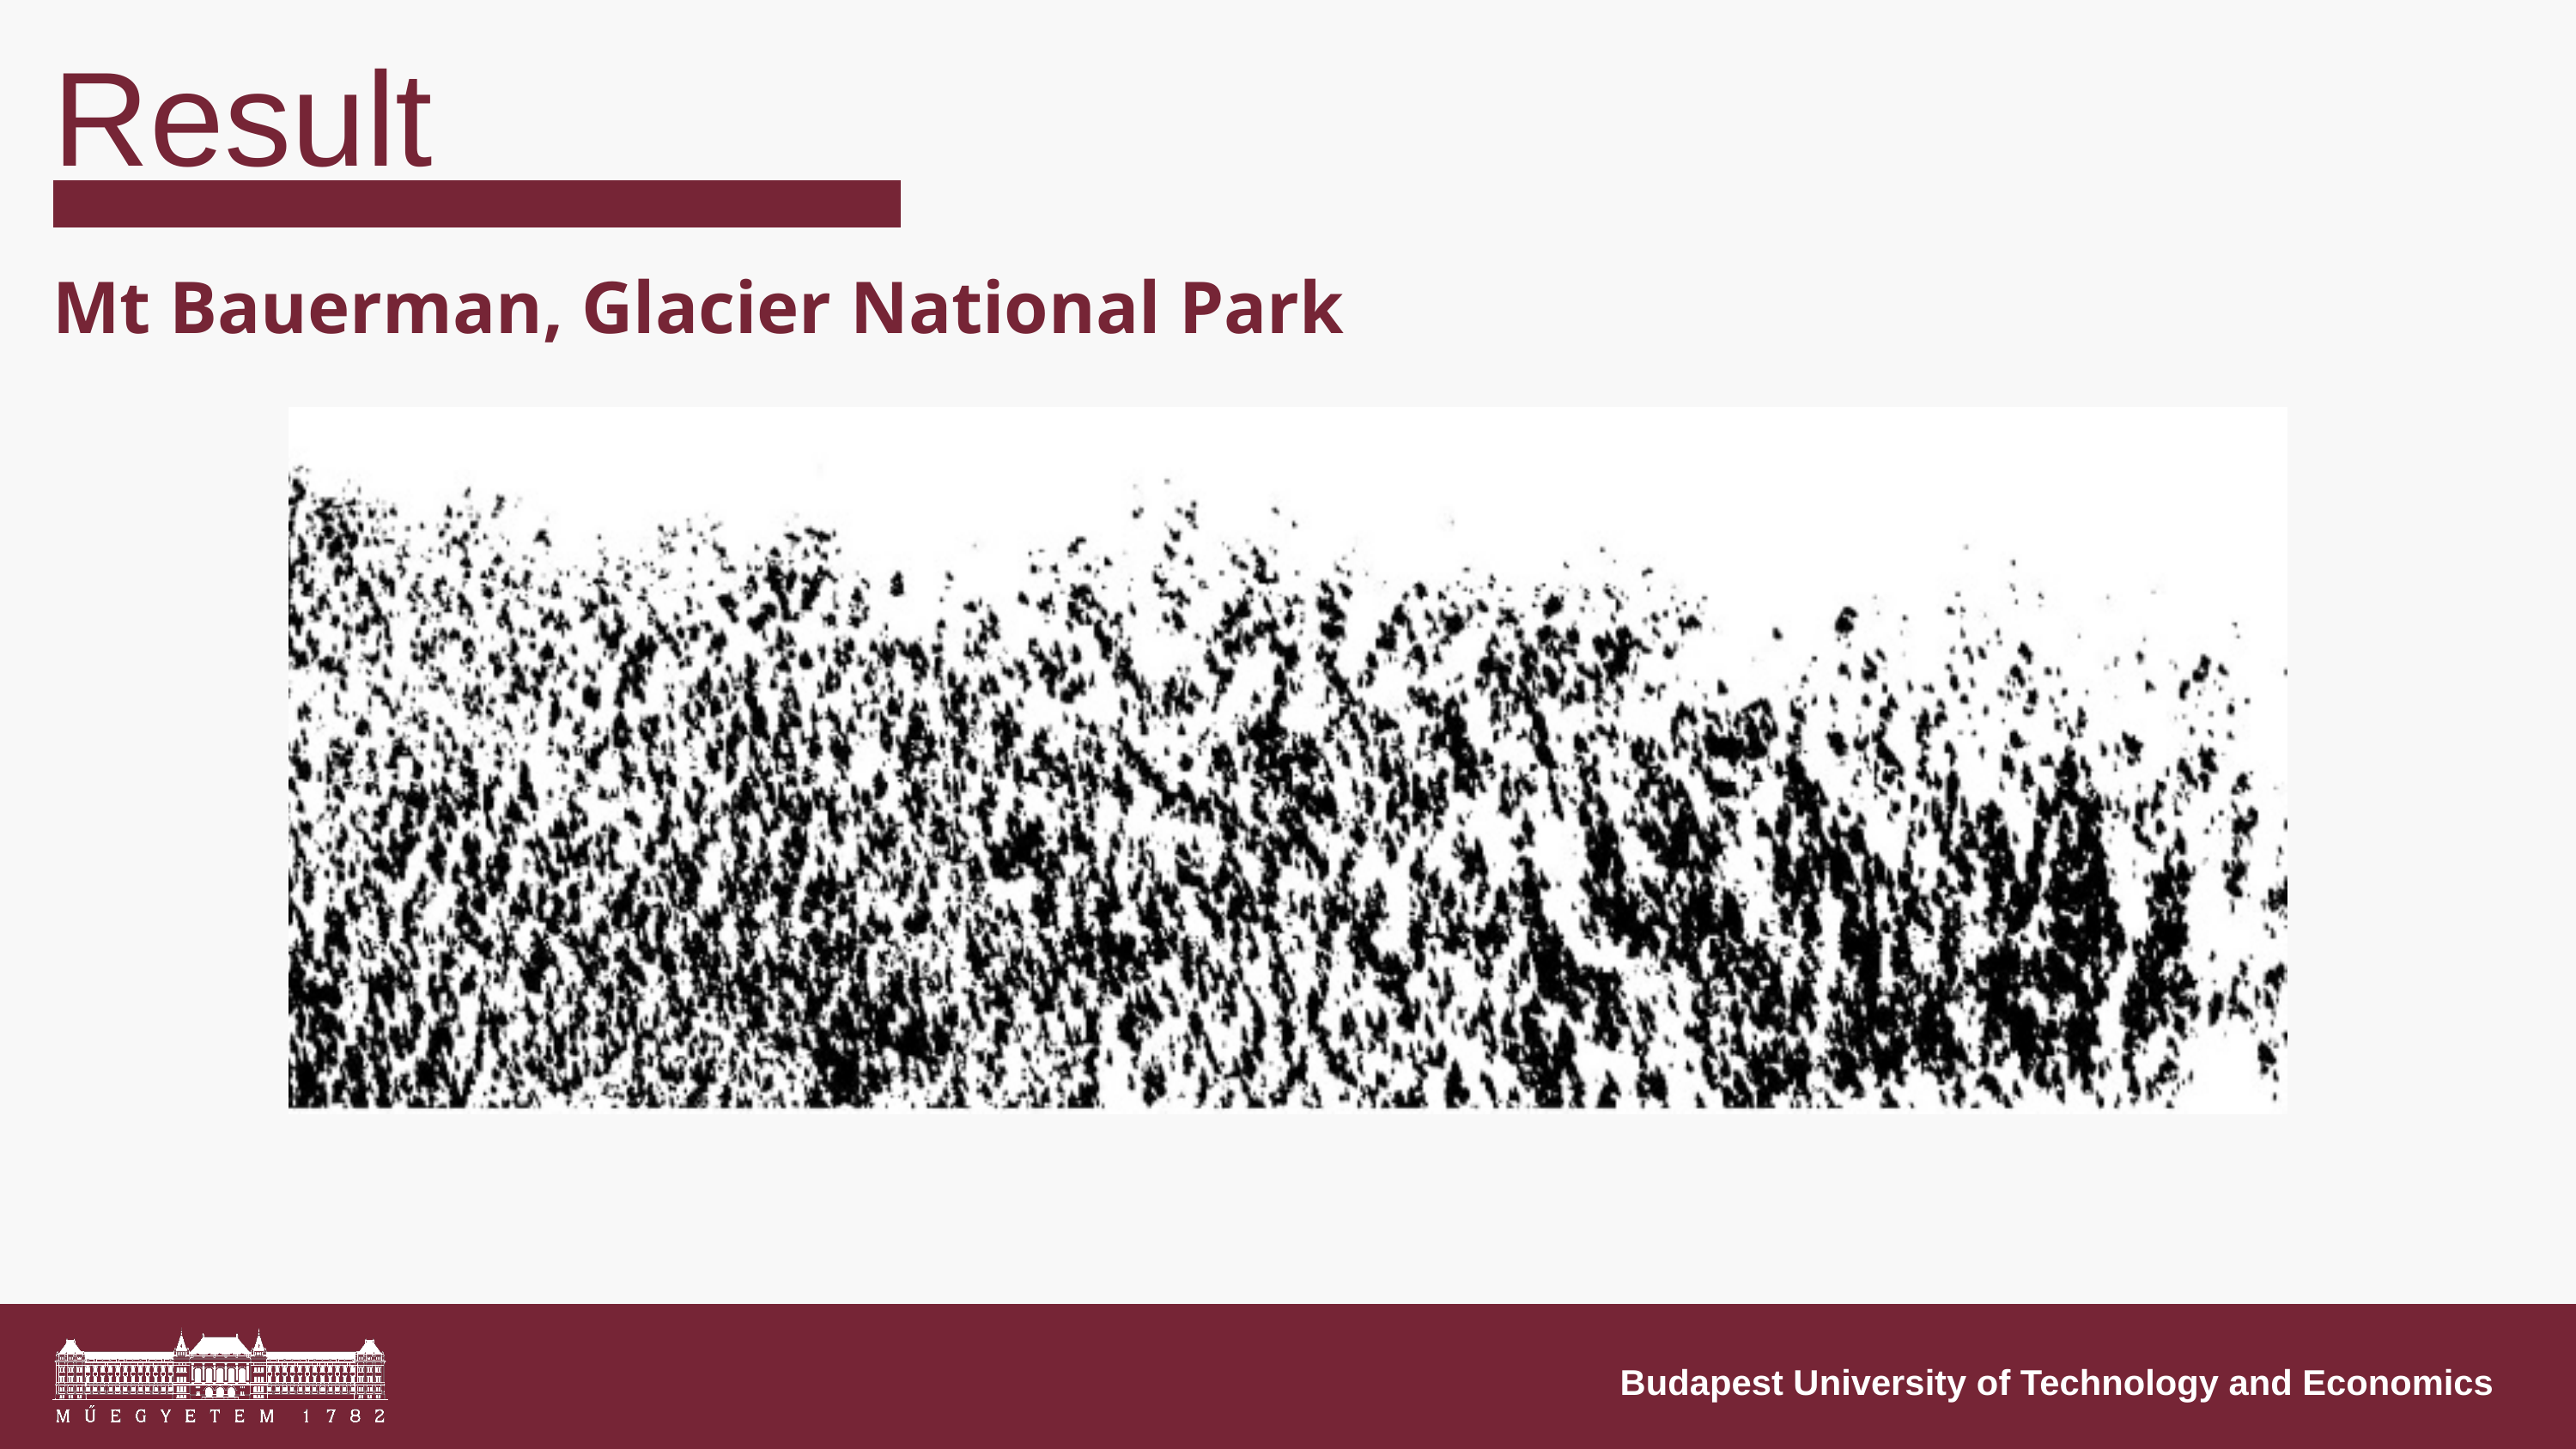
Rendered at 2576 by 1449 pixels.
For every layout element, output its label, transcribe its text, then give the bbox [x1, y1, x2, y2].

text_box [52, 179, 902, 227]
picture [288, 407, 2287, 1114]
text_box Result [52, 0, 1431, 194]
picture [52, 1320, 388, 1443]
text_box Mt Bauerman, Glacier National Park [52, 244, 2405, 512]
text_box [0, 1303, 2576, 1449]
text_box Budapest University of Technology and Economics [1607, 1353, 2576, 1410]
